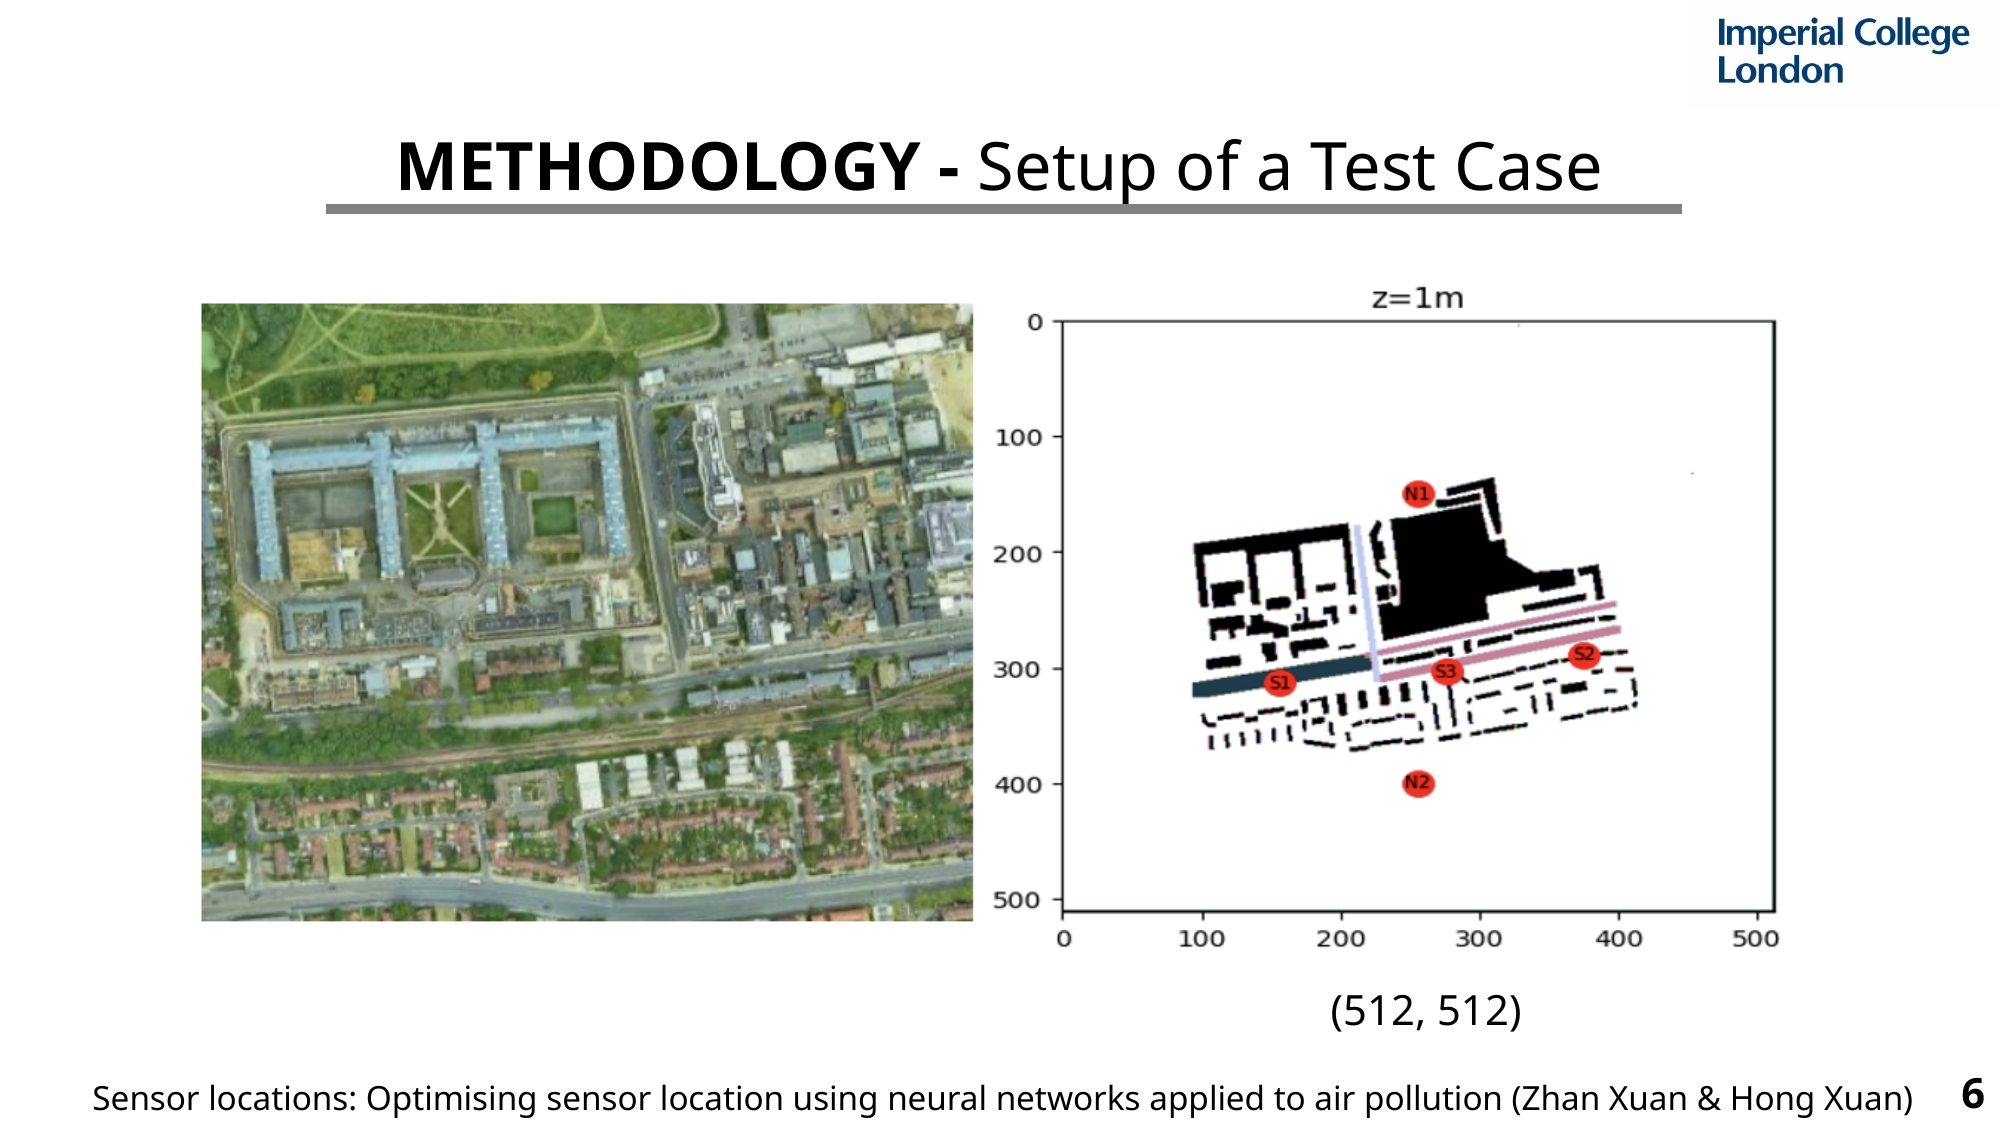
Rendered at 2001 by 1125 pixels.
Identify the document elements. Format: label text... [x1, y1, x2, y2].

picture [177, 276, 1823, 972]
text_box (512, 512) [1315, 976, 1537, 1041]
title METHODOLOGY - Setup of a Test Case [137, 59, 1863, 278]
text_box Sensor locations: Optimising sensor location using neural networks applied to air pollution (Zhan Xuan & Hong Xuan) [77, 1069, 1932, 1125]
text_box 6 [1946, 1059, 2000, 1125]
picture [1688, 0, 2000, 109]
